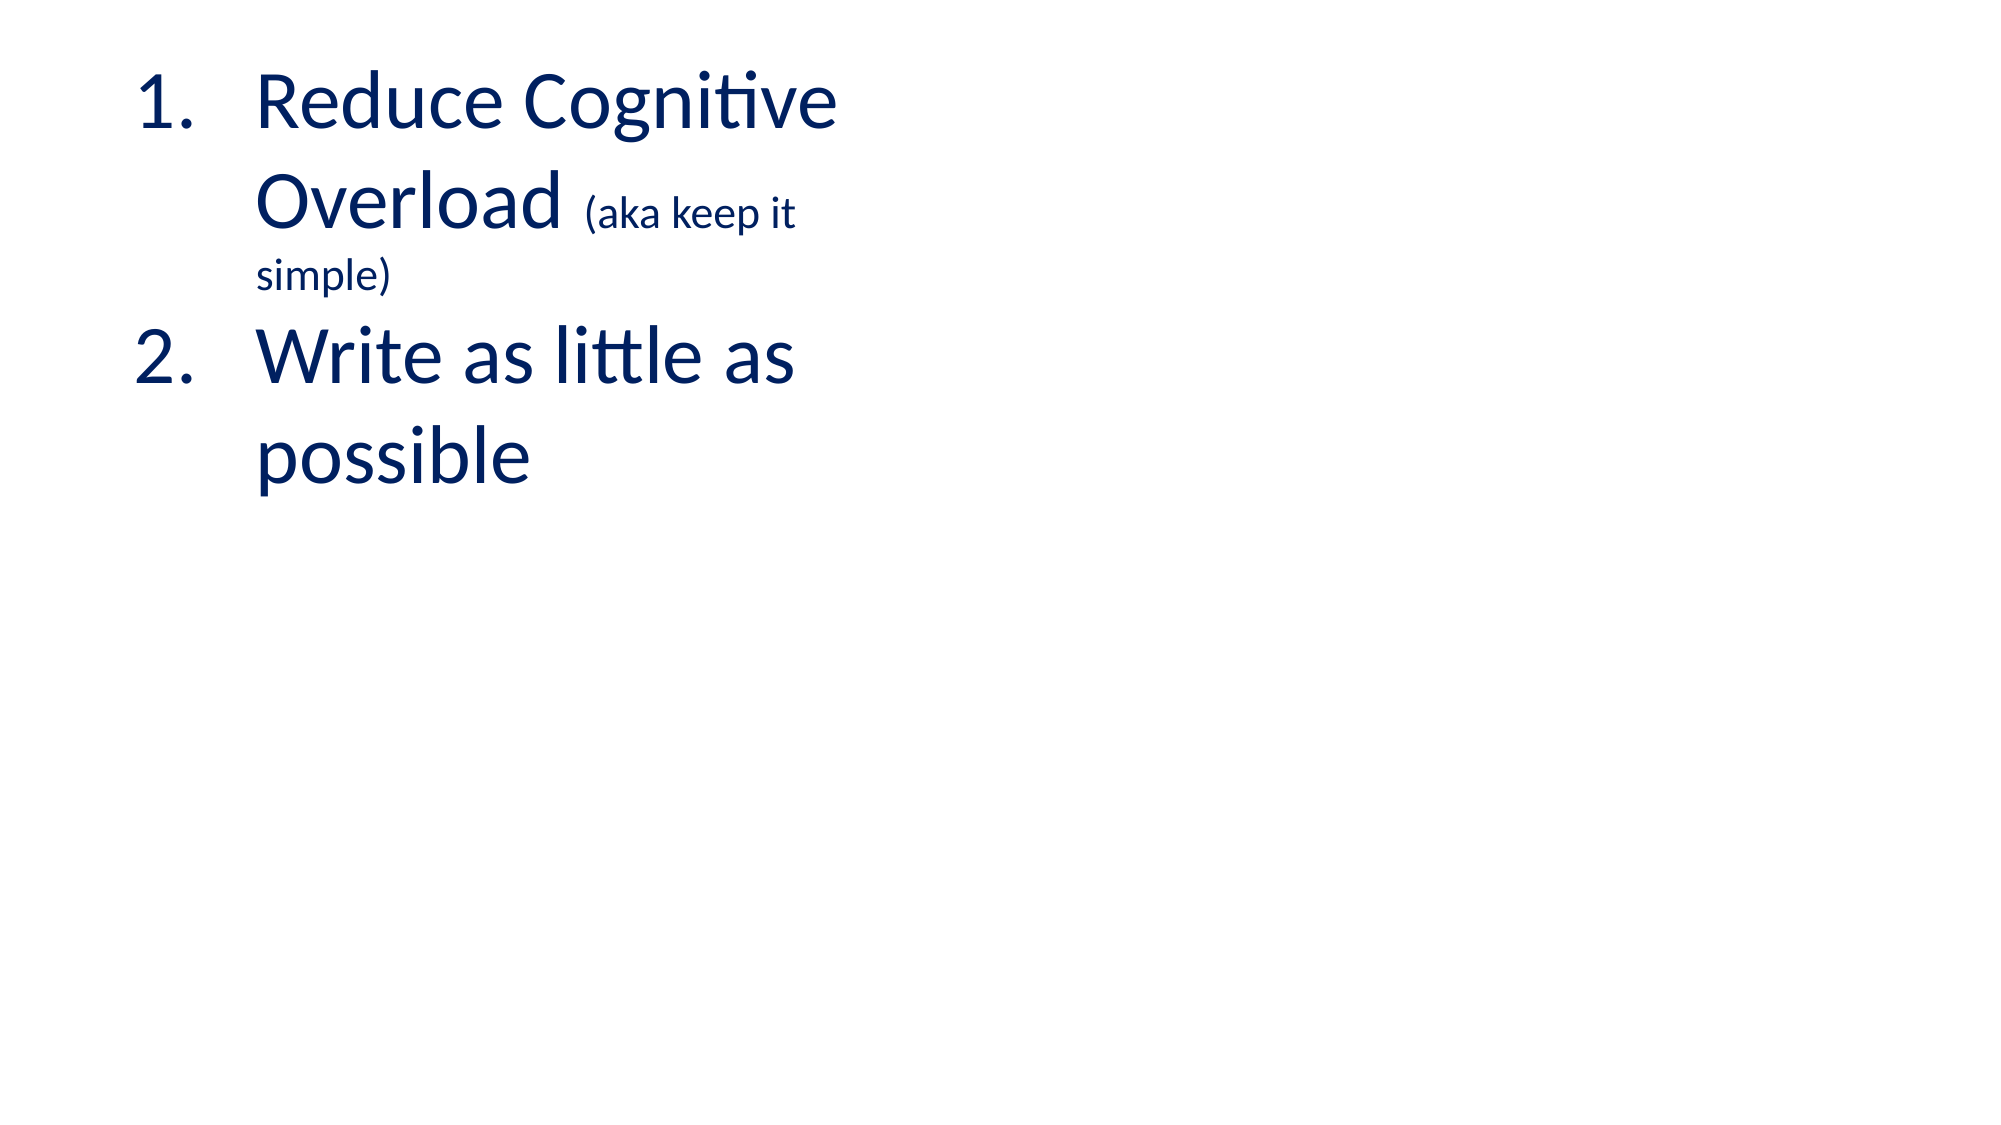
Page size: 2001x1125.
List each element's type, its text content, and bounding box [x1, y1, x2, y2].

text_box Reduce Cognitive Overload (aka keep it simple) Write as little as possible [119, 37, 916, 508]
